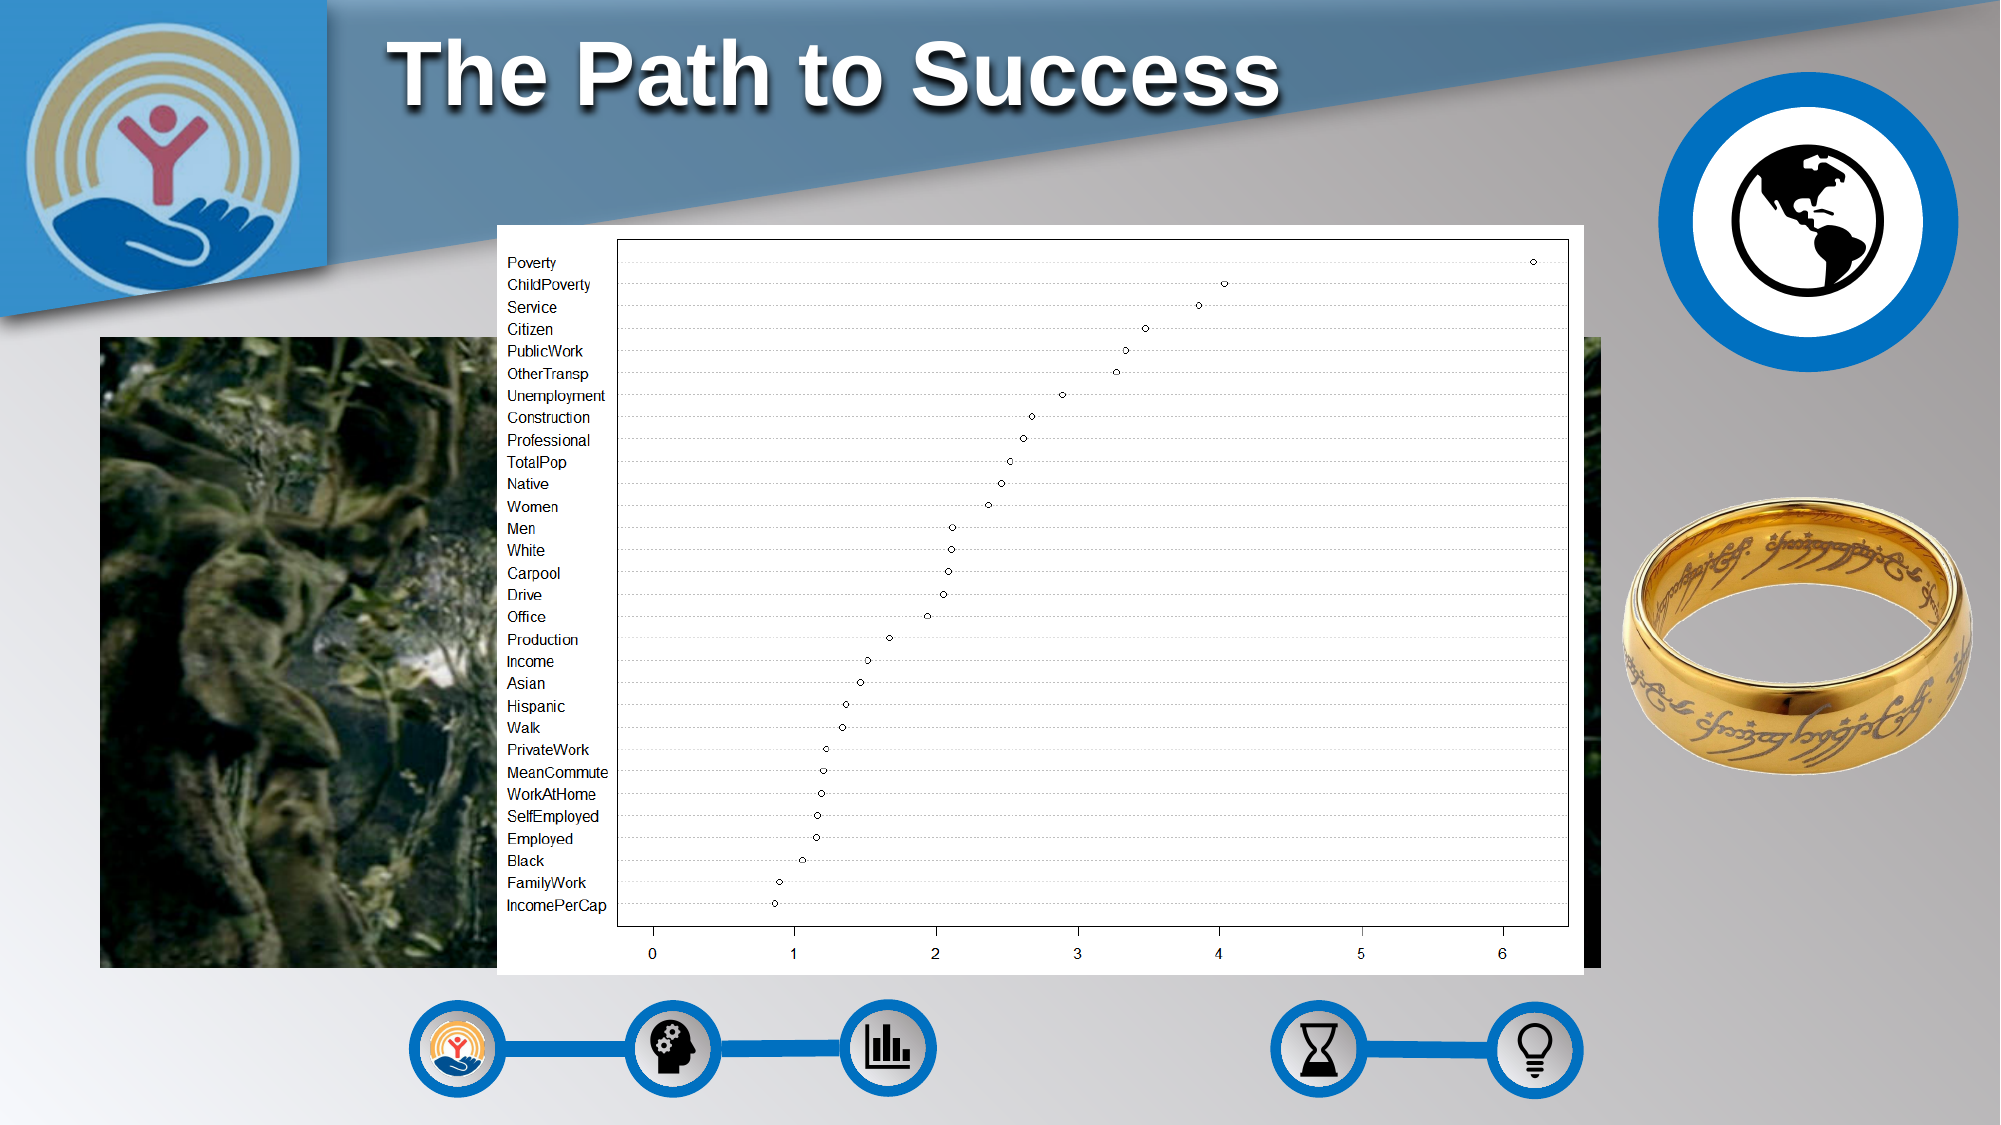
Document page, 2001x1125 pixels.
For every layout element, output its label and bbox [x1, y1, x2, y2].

text_box [1486, 1001, 1584, 1100]
picture [0, 0, 2000, 975]
text_box [408, 1000, 507, 1098]
text_box [624, 1000, 722, 1098]
text_box [1658, 72, 1959, 372]
text_box [839, 999, 937, 1097]
text_box [1270, 1000, 1368, 1098]
